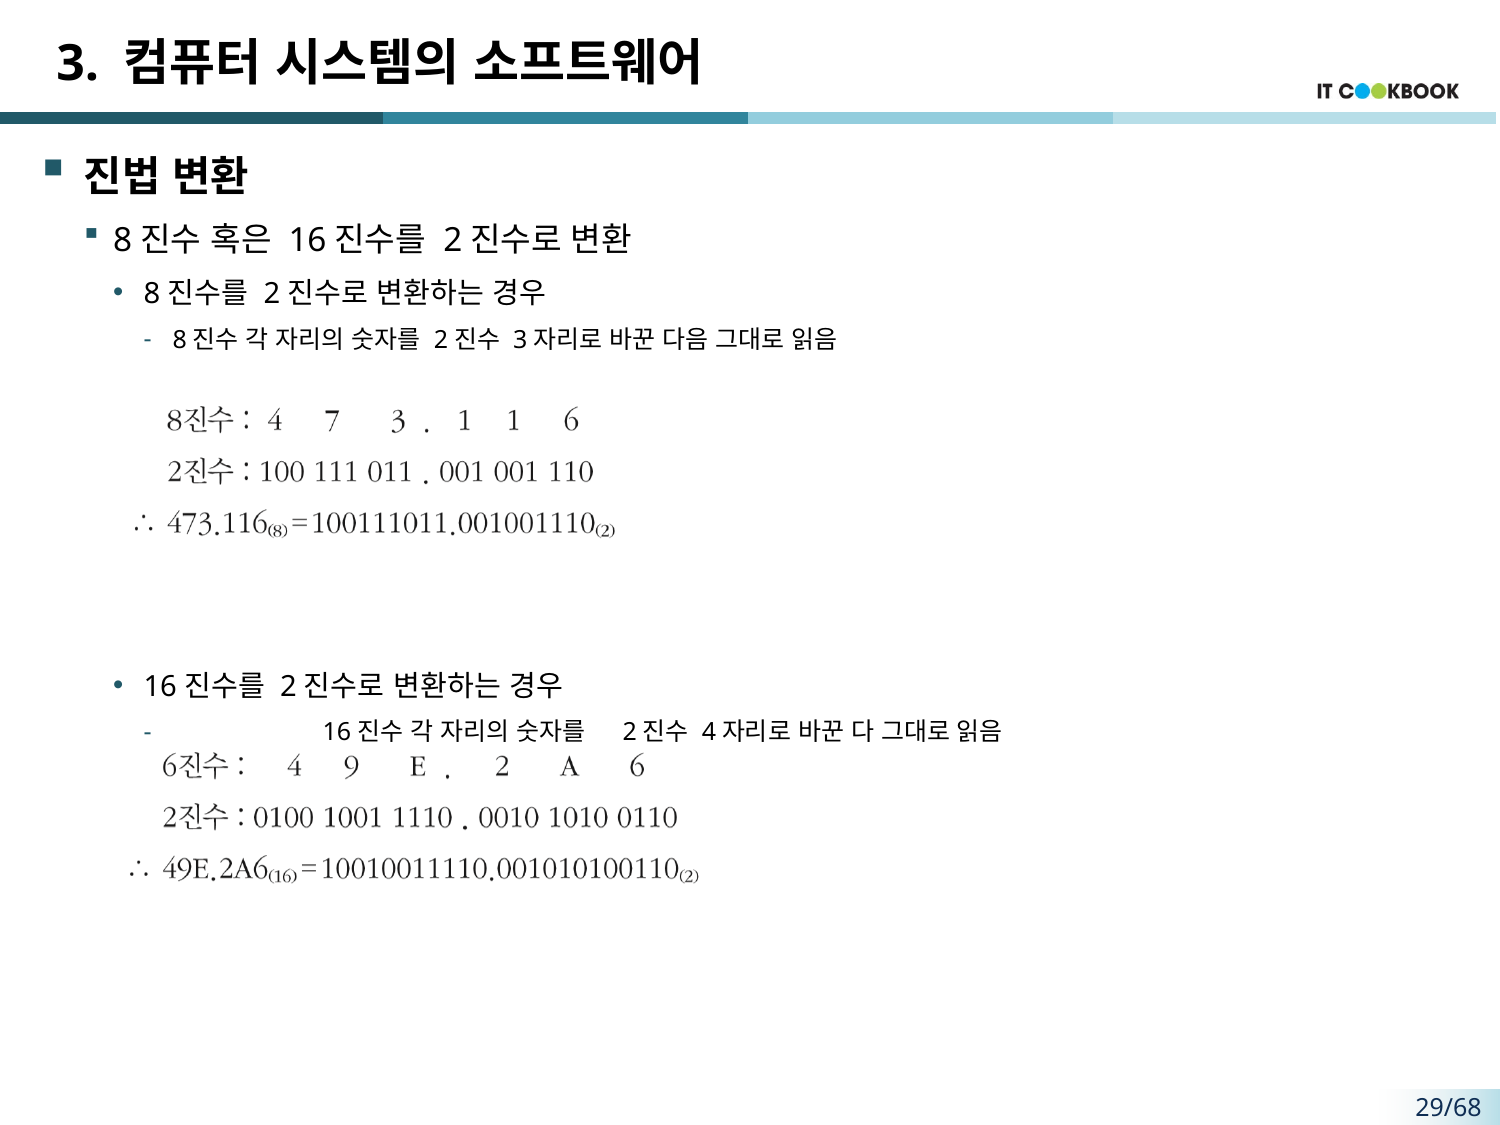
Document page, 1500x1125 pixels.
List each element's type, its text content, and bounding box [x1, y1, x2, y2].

picture [125, 398, 621, 542]
list 진법 변환 8진수 혹은 16진수를 2진수로 변환 8진수를 2진수로 변환하는 경우 8진수 각 자리의 숫자를 2진수 3자리로 바꾼 다음 그대로 읽음 16진수를 2진수로 변환하는 경우 16진수 각 자리의 숫자를 2진수 4자리로 바꾼 다 그대로 읽음 [10, 131, 1481, 1062]
title 3. 컴퓨터 시스템의 소프트웨어 [41, 15, 1282, 106]
picture [125, 746, 708, 890]
picture [1317, 83, 1360, 99]
picture [1365, 83, 1459, 99]
